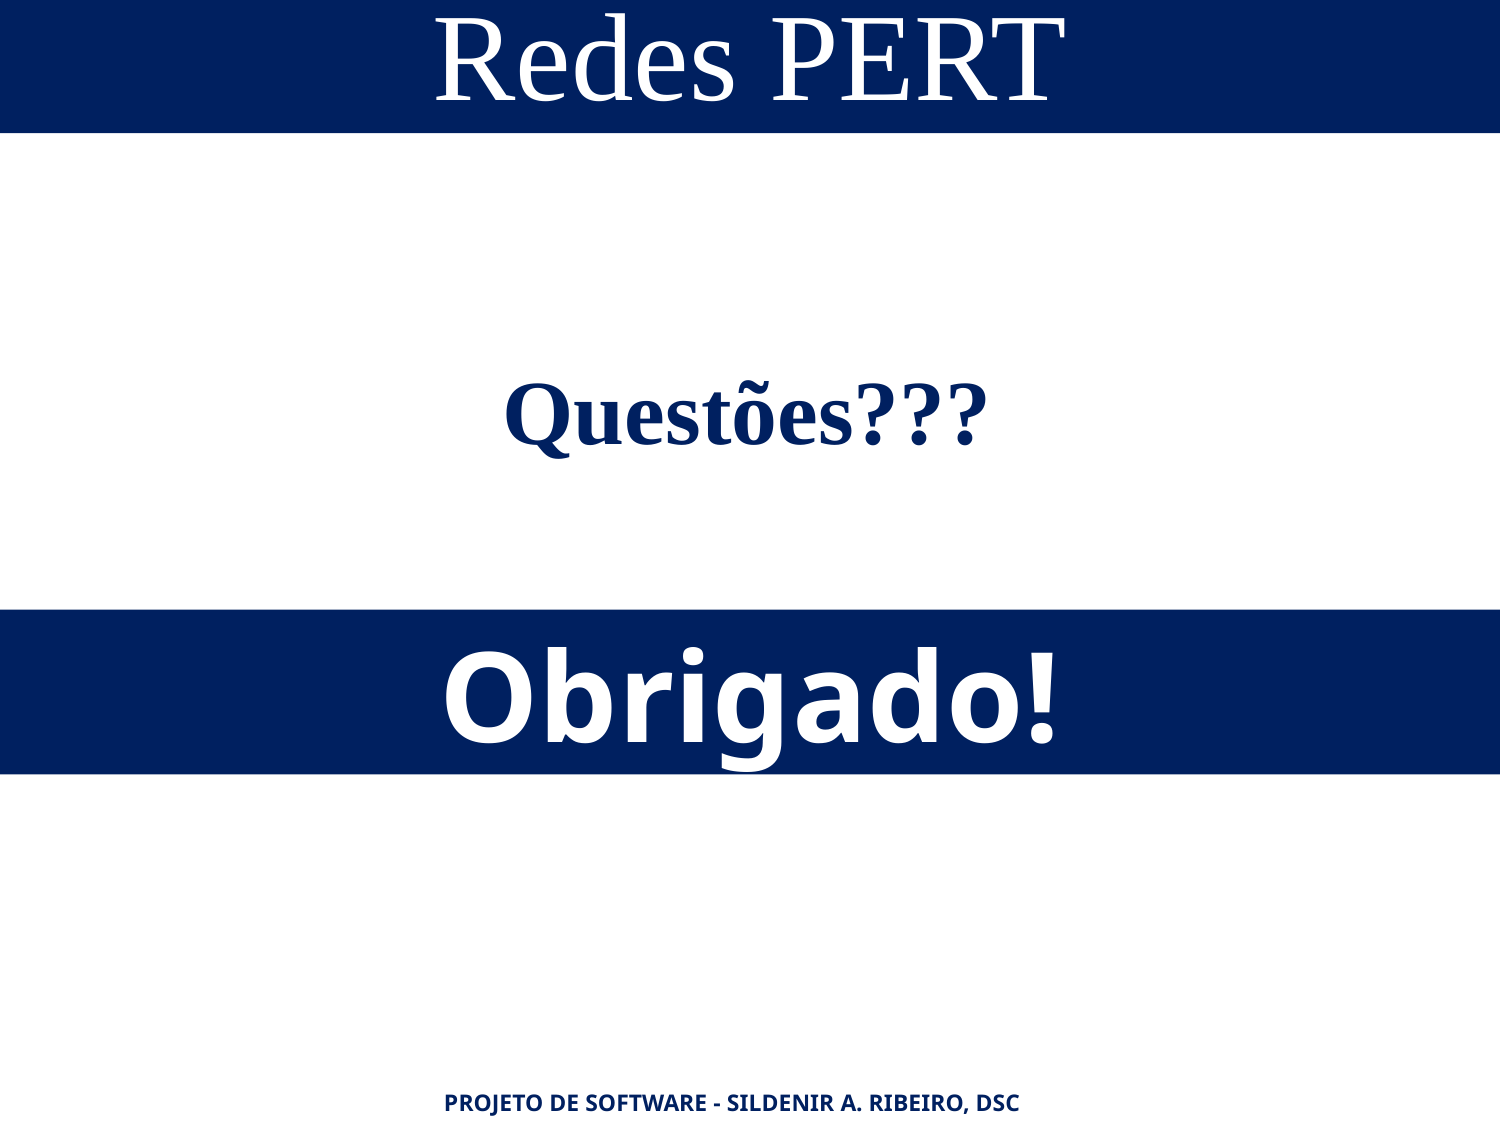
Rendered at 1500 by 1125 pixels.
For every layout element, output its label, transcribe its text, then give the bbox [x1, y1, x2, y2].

text_box Redes PERT [0, 0, 1500, 134]
subtitle Questões??? [0, 267, 1498, 504]
text_box Projeto de Software - Sildenir A. Ribeiro, DSc [88, 1080, 1376, 1124]
text_box Obrigado! [0, 609, 1500, 775]
